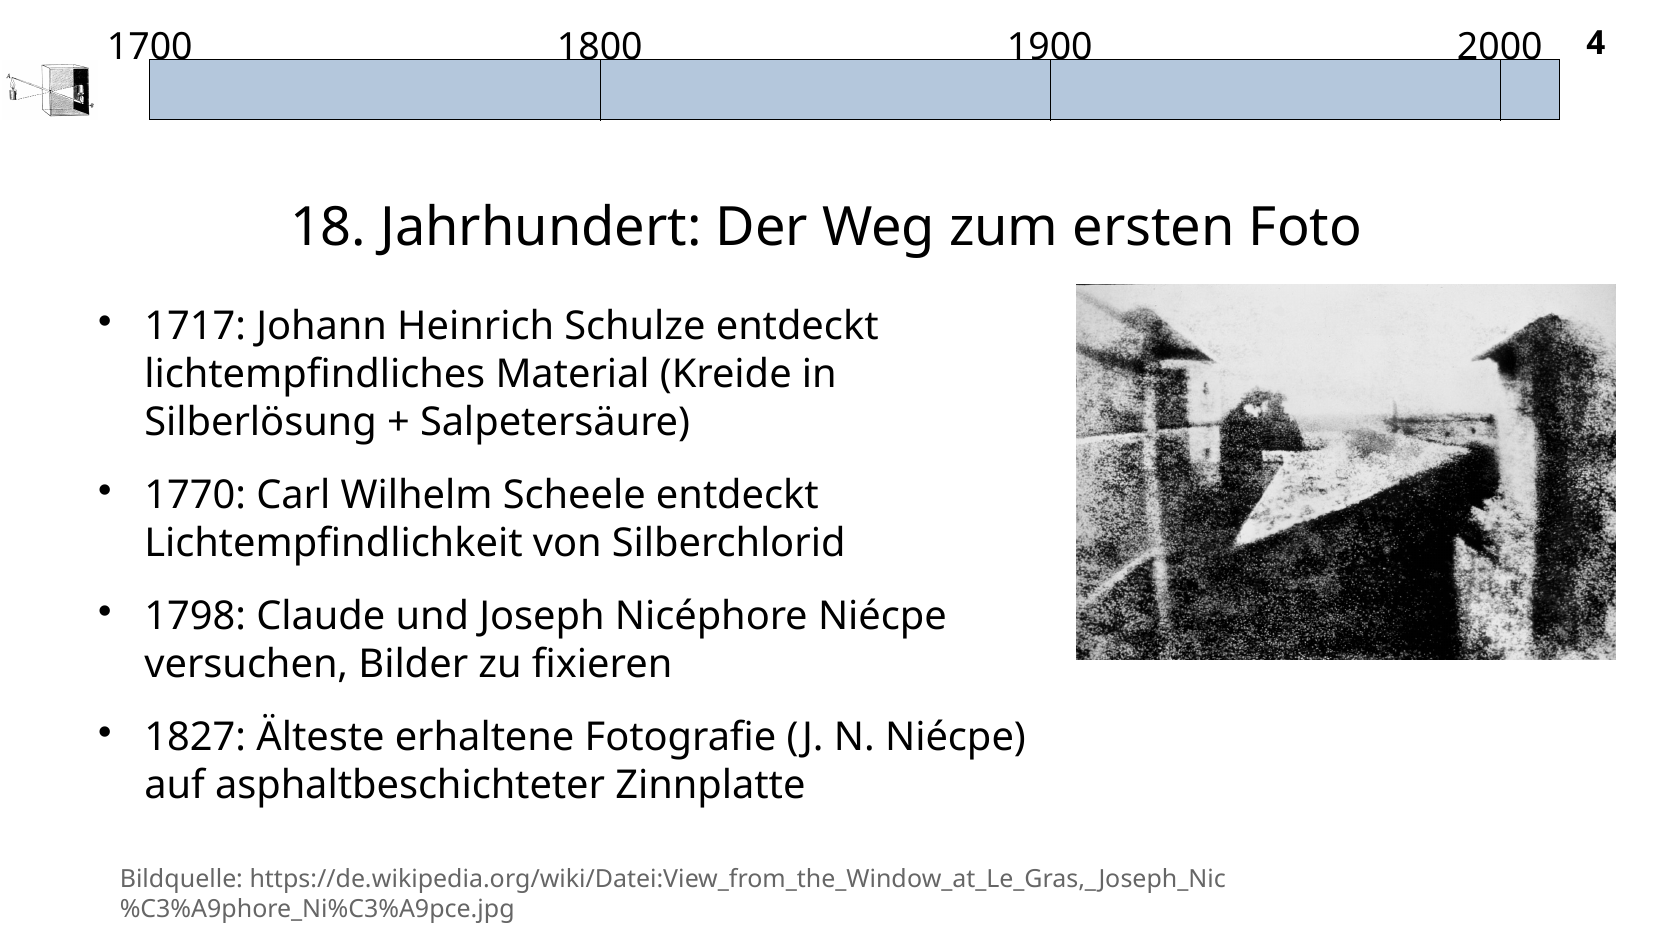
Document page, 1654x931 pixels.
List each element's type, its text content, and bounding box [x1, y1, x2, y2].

text_box 1900 [974, 14, 1125, 68]
text_box [601, 59, 1050, 120]
text_box 2000 [1424, 14, 1575, 68]
picture [1076, 284, 1617, 661]
text_box 1700 [74, 14, 225, 68]
text_box [1501, 68, 1560, 120]
text_box 1800 [524, 14, 675, 68]
text_box [149, 59, 600, 120]
text_box [1051, 59, 1500, 120]
text_box Bildquelle: https://de.wikipedia.org/wiki/Datei:View_from_the_Window_at_Le_Gras,_Joseph_Nic%C3%A9phore_Ni%C3%A9pce.jpg [104, 855, 1245, 920]
picture [2, 59, 99, 121]
text_box 1717: Johann Heinrich Schulze entdeckt lichtempfindliches Material (Kreide in Silberlösung + Salpetersäure) 1770: Carl Wilhelm Scheele entdeckt Lichtempfindlichkeit von Silberchlorid 1798: Claude und Joseph Nicéphore Niécpe versuchen, Bilder zu fixieren 1827: Älteste erhaltene Fotografie (J. N. Niécpe) auf asphaltbeschichteter Zinnplatte [82, 299, 1035, 810]
text_box 18. Jahrhundert: Der Weg zum ersten Foto [82, 164, 1571, 284]
